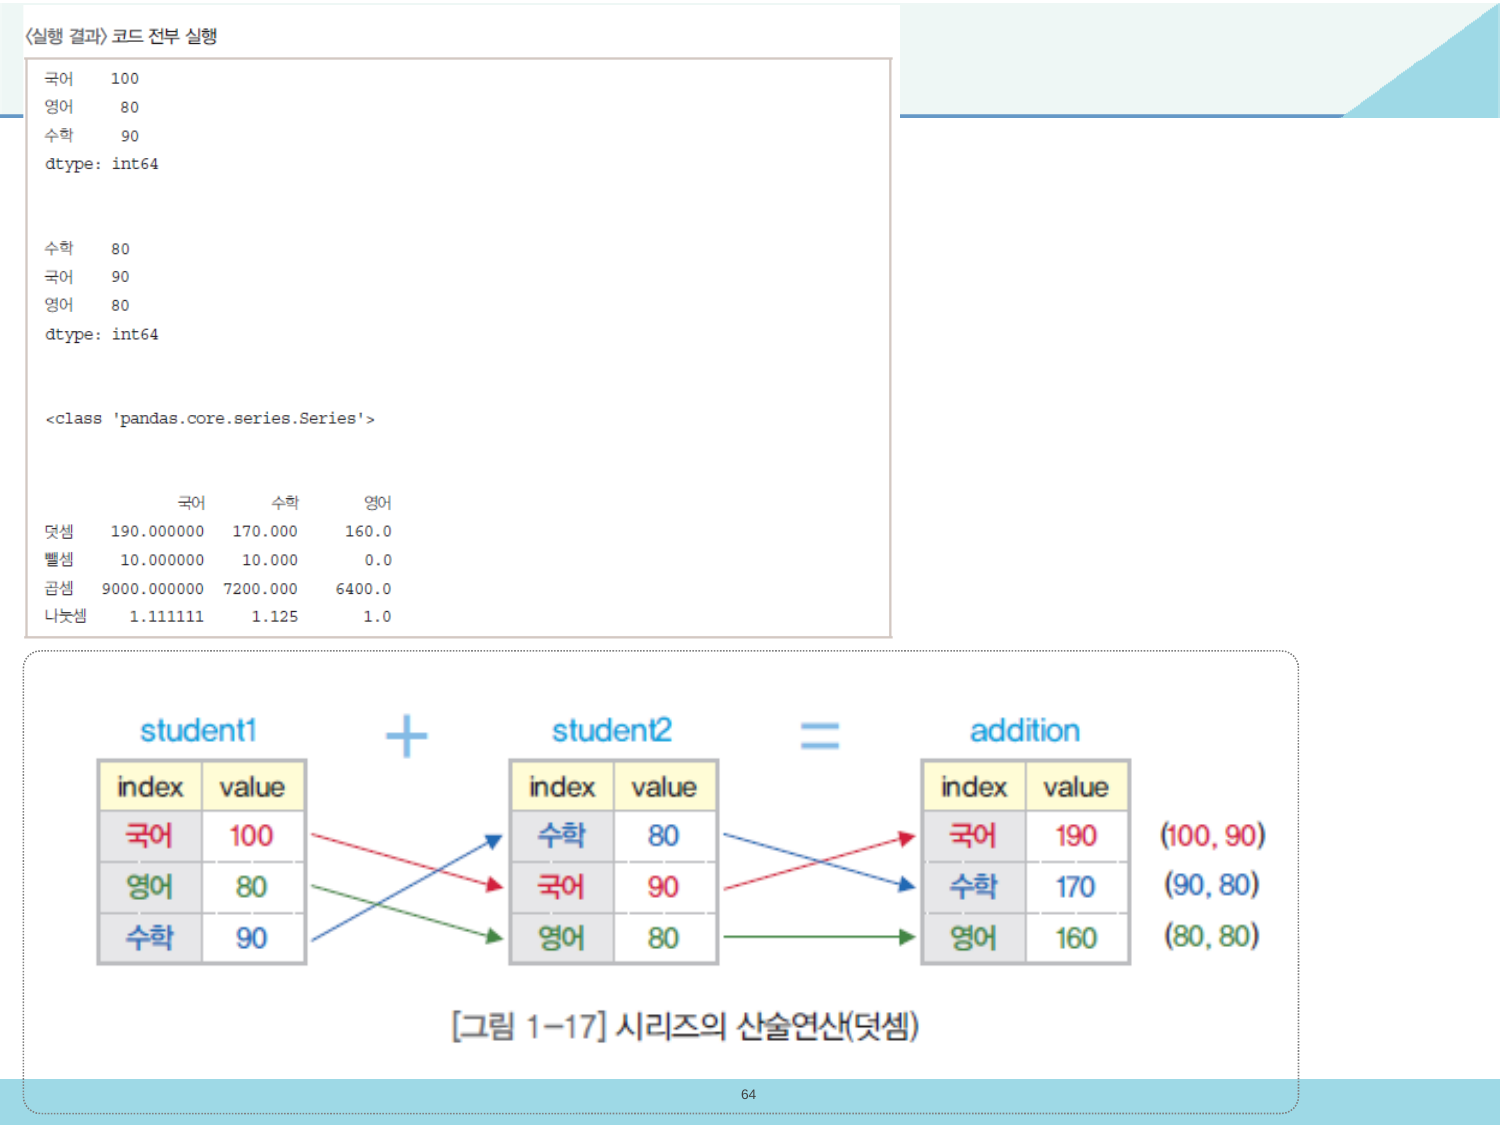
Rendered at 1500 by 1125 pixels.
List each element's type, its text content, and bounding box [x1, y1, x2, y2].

picture [0, 3, 1500, 647]
picture [0, 1079, 1500, 1125]
text_box Part 2. 판다스 입문 [904, 7, 1483, 102]
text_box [23, 650, 1362, 1114]
